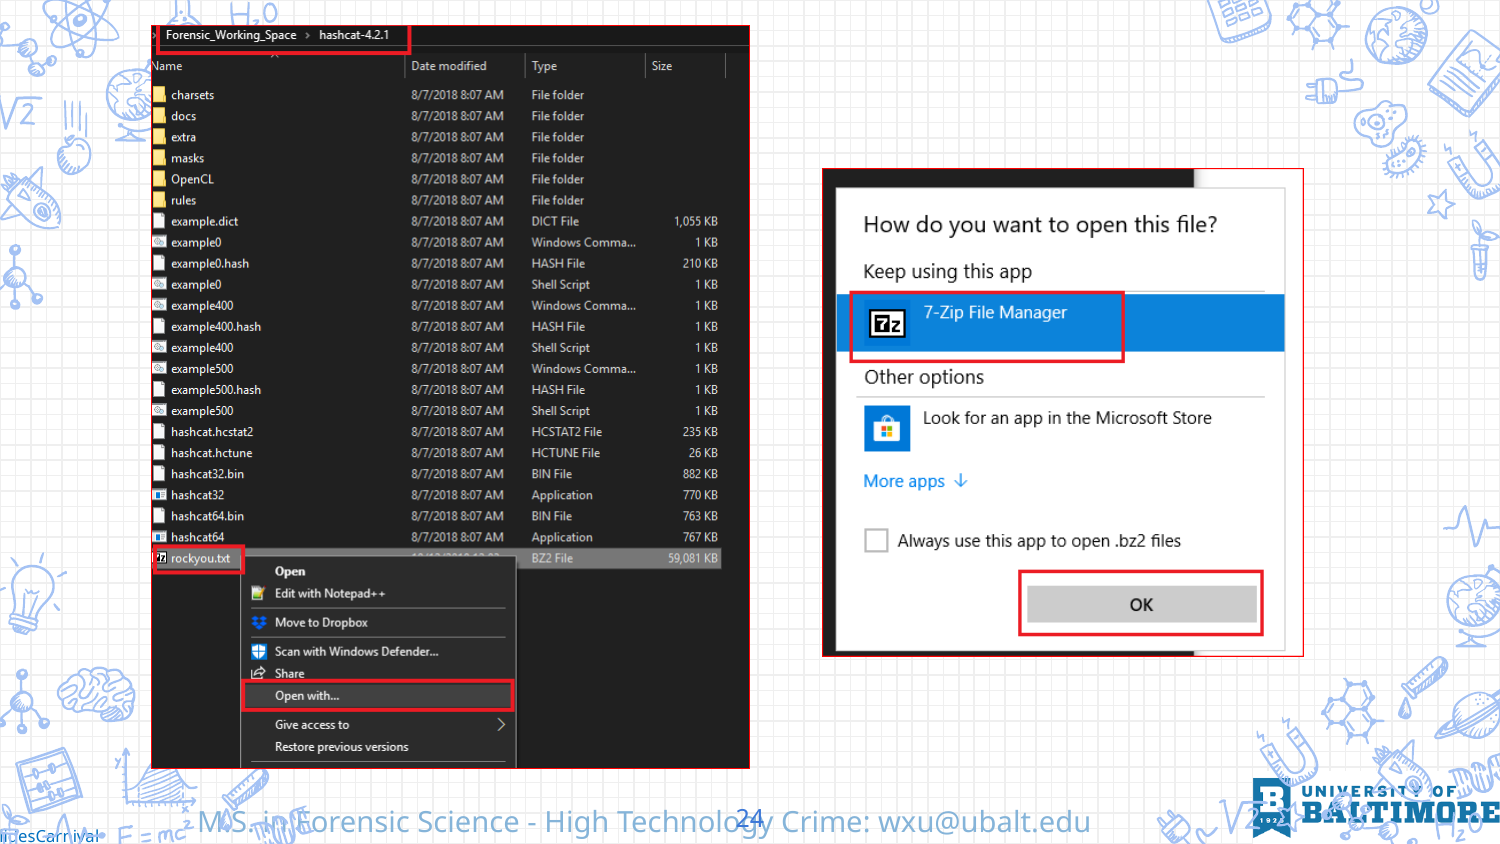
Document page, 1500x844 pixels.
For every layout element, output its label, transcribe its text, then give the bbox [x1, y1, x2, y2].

picture [151, 25, 751, 769]
picture [1481, 771, 1489, 788]
picture [1388, 823, 1396, 835]
picture [1381, 771, 1421, 792]
picture [1354, 819, 1361, 827]
picture [1342, 796, 1349, 806]
picture [1471, 771, 1479, 786]
picture [1375, 780, 1390, 791]
picture [822, 168, 1305, 658]
picture [1405, 773, 1430, 800]
slide_number 24 [705, 796, 795, 844]
picture [1479, 779, 1483, 790]
picture [1253, 771, 1500, 844]
picture [1408, 786, 1417, 792]
picture [1283, 771, 1308, 783]
